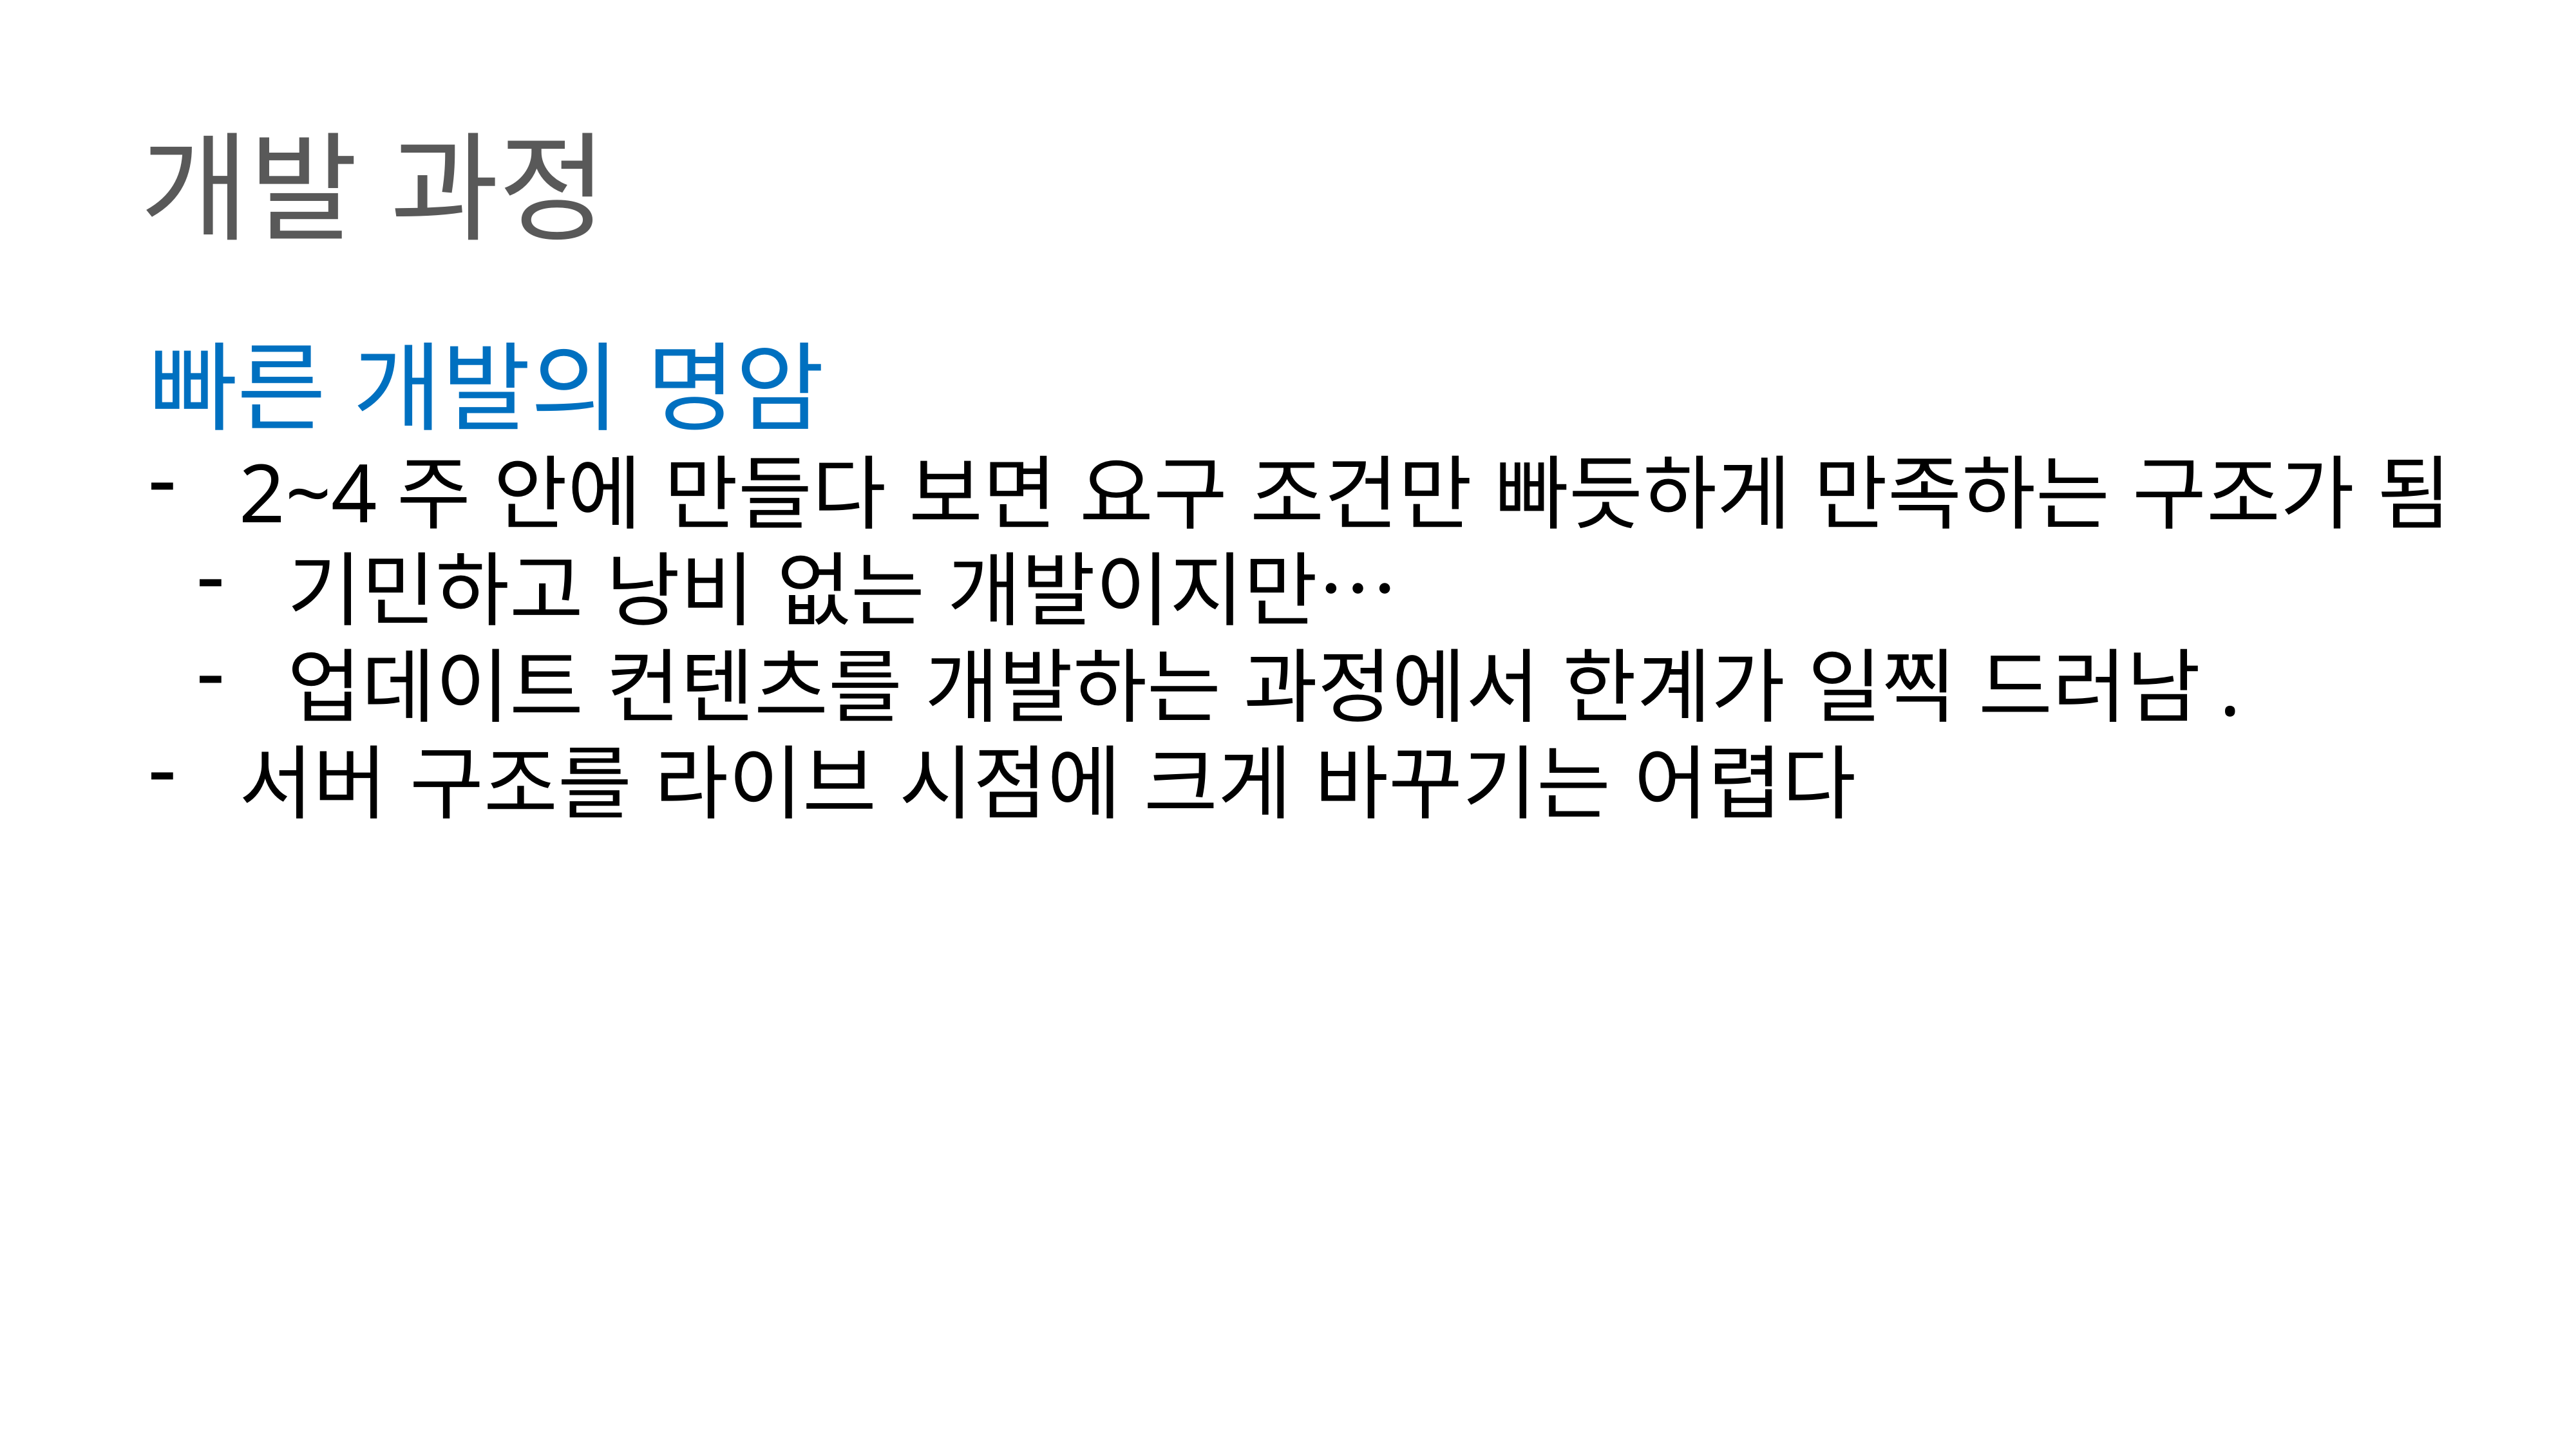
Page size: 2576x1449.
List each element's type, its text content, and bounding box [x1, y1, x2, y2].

text_box 개발 과정 [131, 108, 618, 260]
text_box 빠른 개발의 명암 2~4주 안에 만들다 보면 요구 조건만 빠듯하게 만족하는 구조가 됨 기민하고 낭비 없는 개발이지만… 업데이트 컨텐츠를 개발하는 과정에서 한계가 일찍 드러남. 서버 구조를 라이브 시점에 크게 바꾸기는 어렵다 [139, 321, 2460, 1356]
